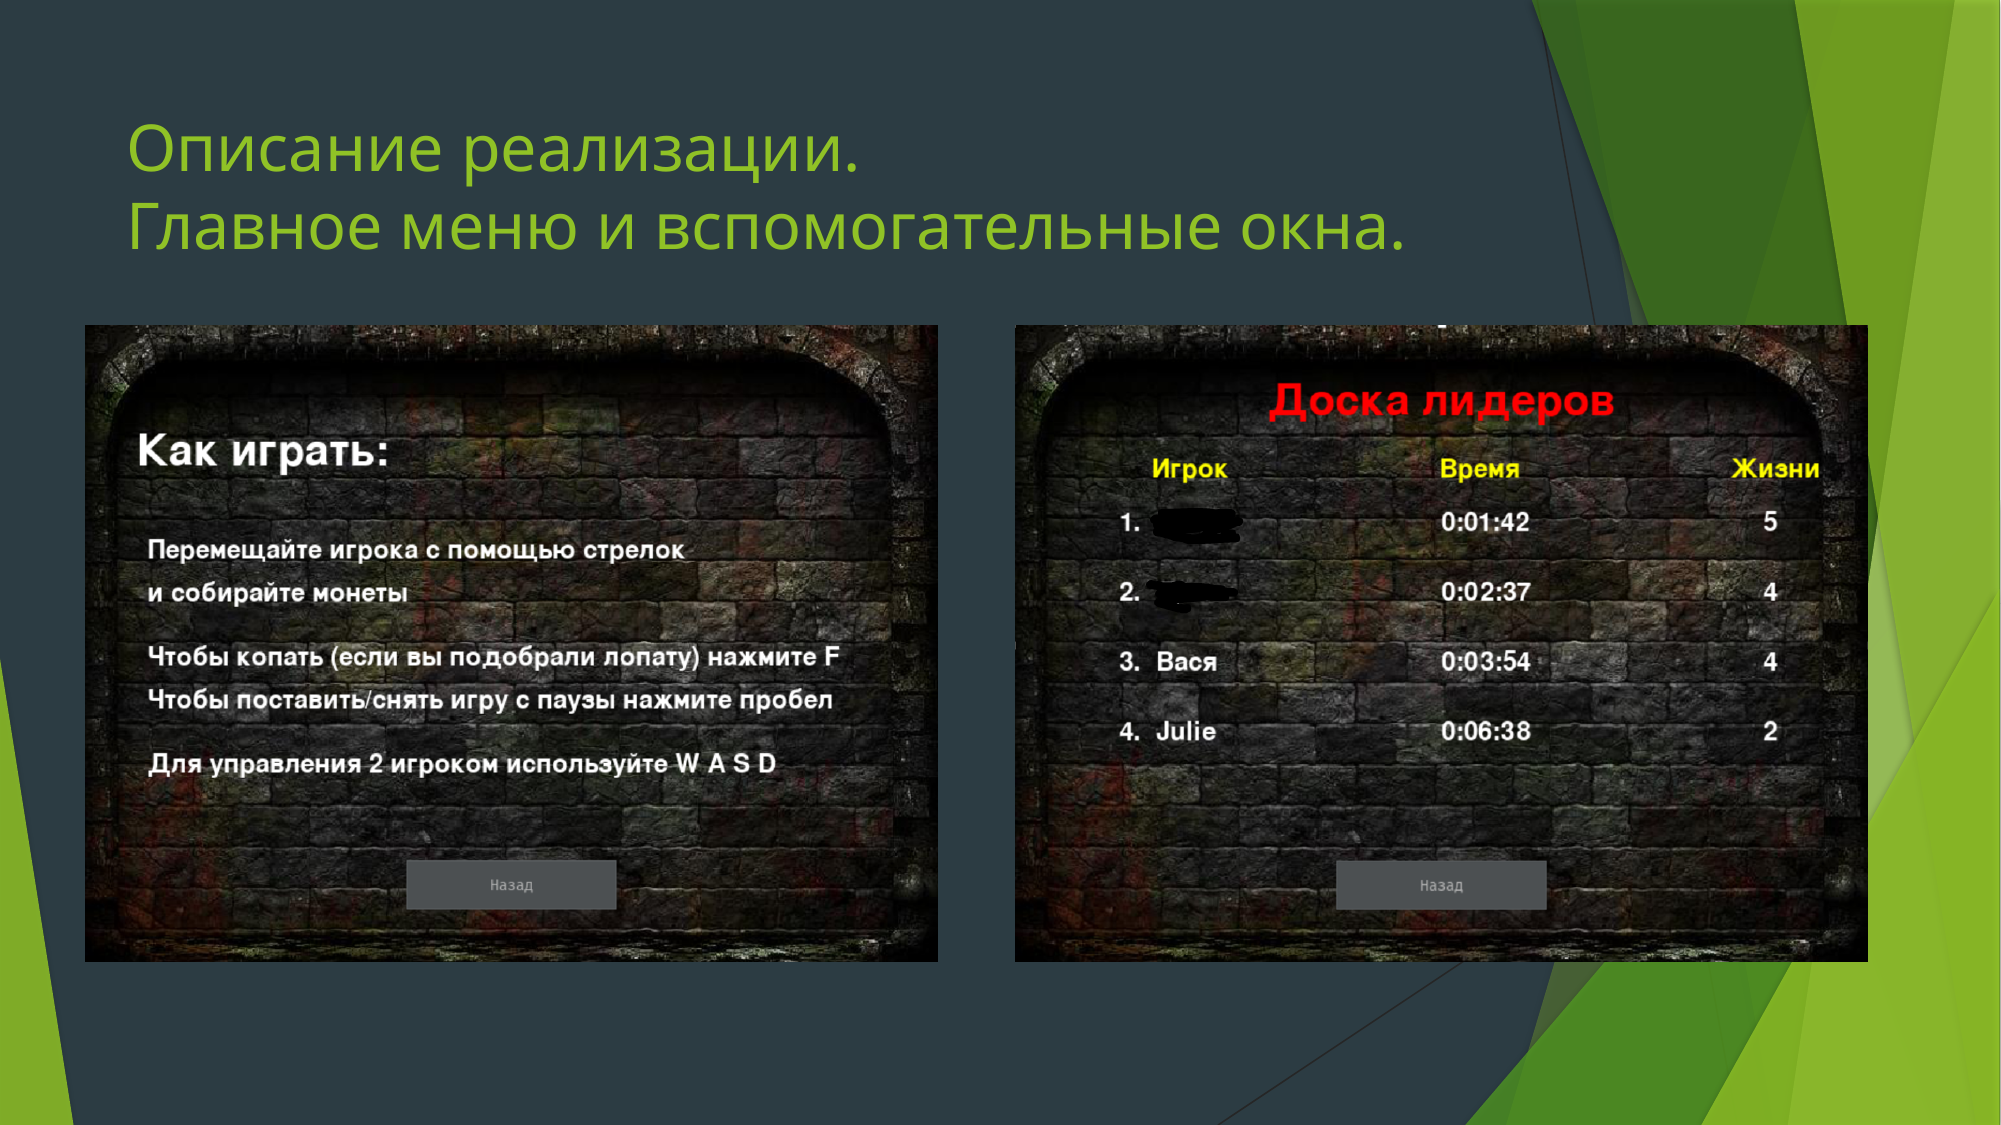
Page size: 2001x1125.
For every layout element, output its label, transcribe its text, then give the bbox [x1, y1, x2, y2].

picture [1014, 324, 1868, 963]
title Описание реализации. Главное меню и вспомогательные окна. [111, 99, 1522, 317]
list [85, 324, 939, 963]
